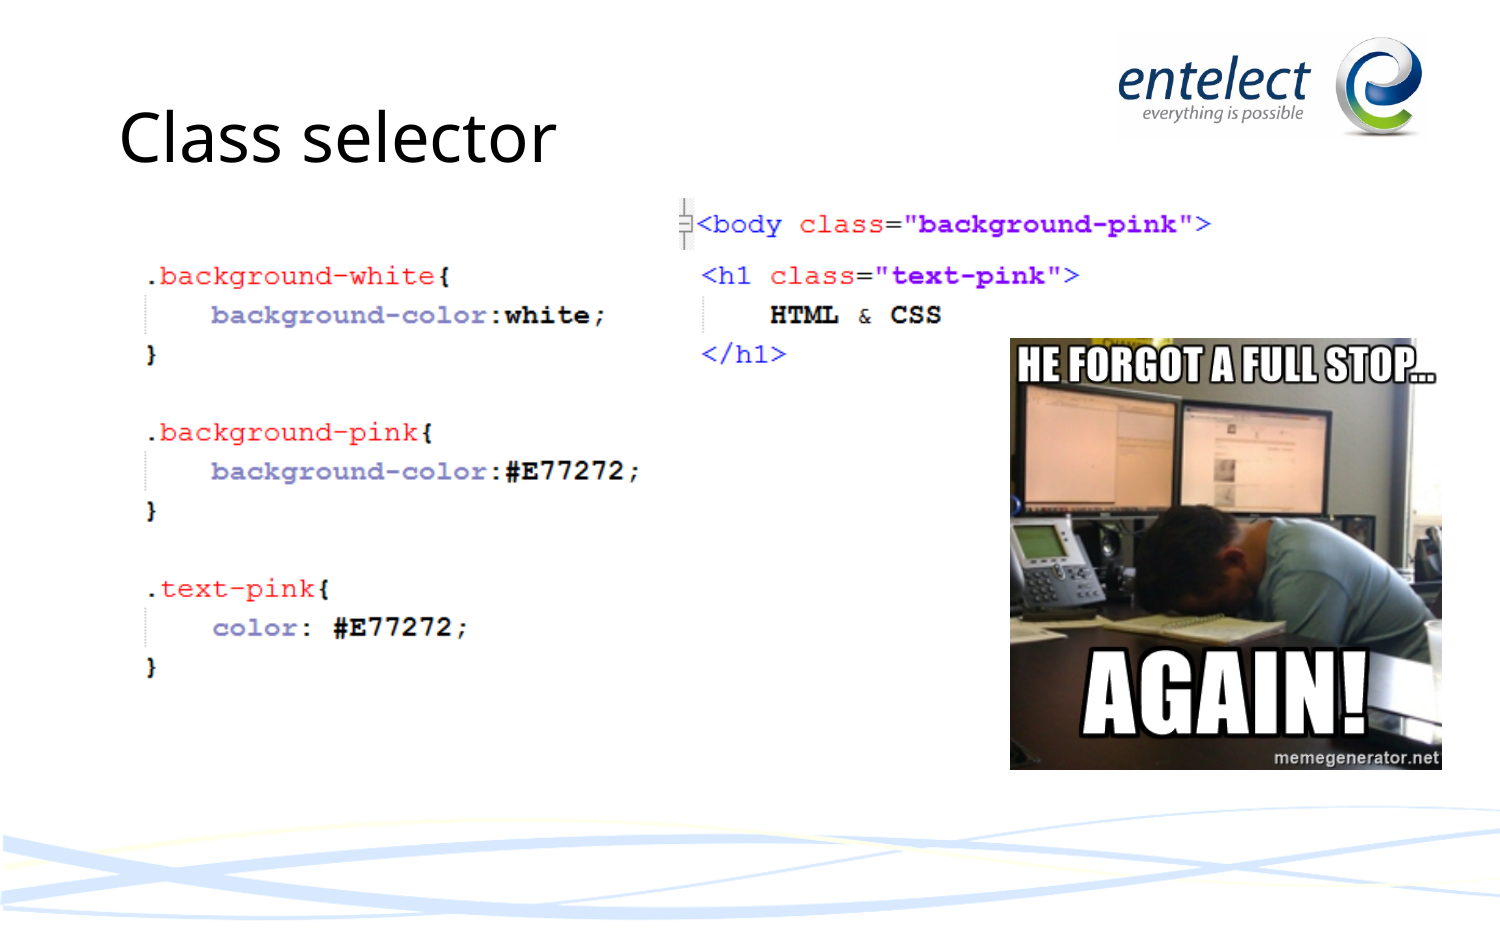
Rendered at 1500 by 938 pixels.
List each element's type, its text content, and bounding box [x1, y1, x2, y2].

picture [123, 250, 644, 694]
picture [1117, 31, 1427, 141]
title Class selector [103, 49, 1397, 232]
picture [676, 198, 1442, 770]
